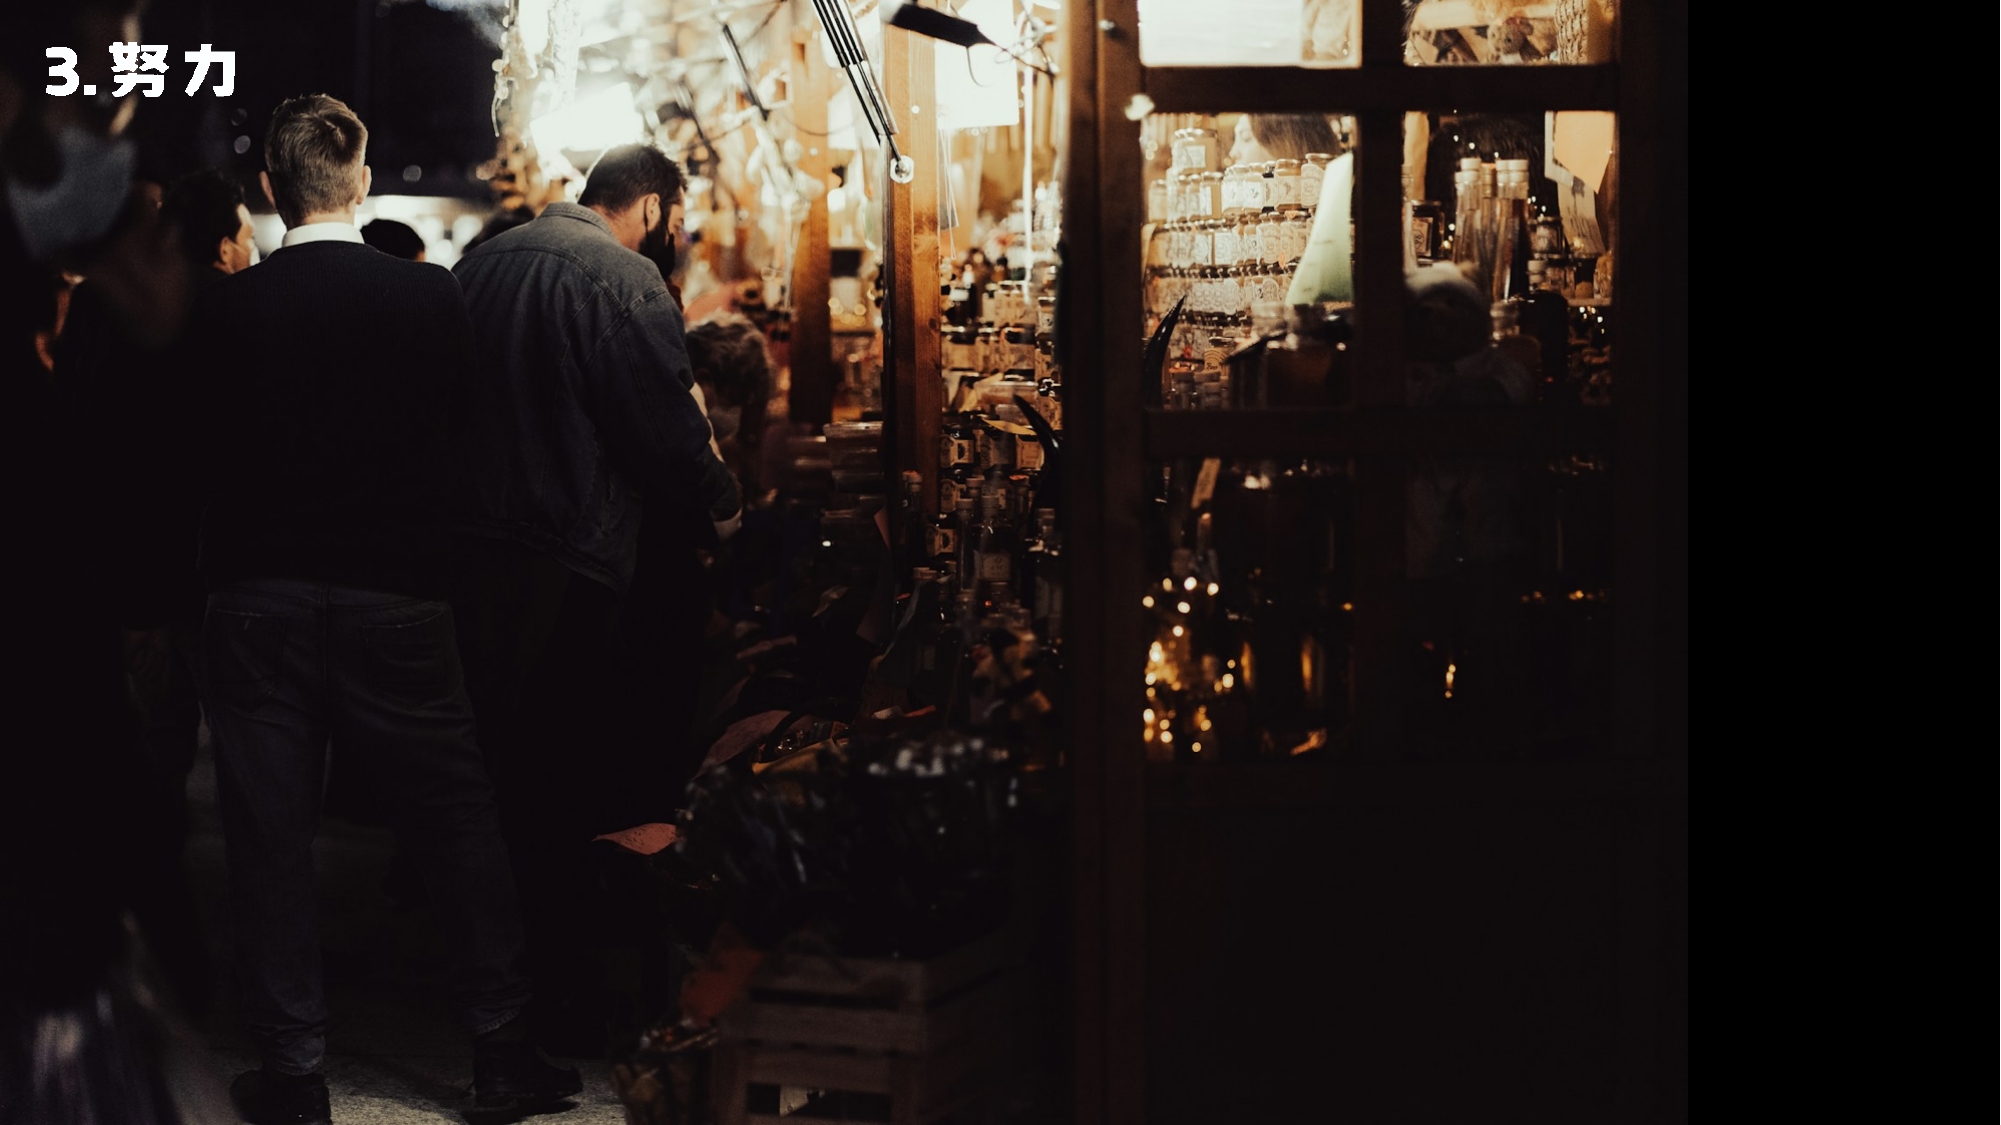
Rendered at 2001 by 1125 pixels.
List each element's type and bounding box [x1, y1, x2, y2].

picture [0, 0, 313, 609]
list [0, 0, 1688, 1125]
